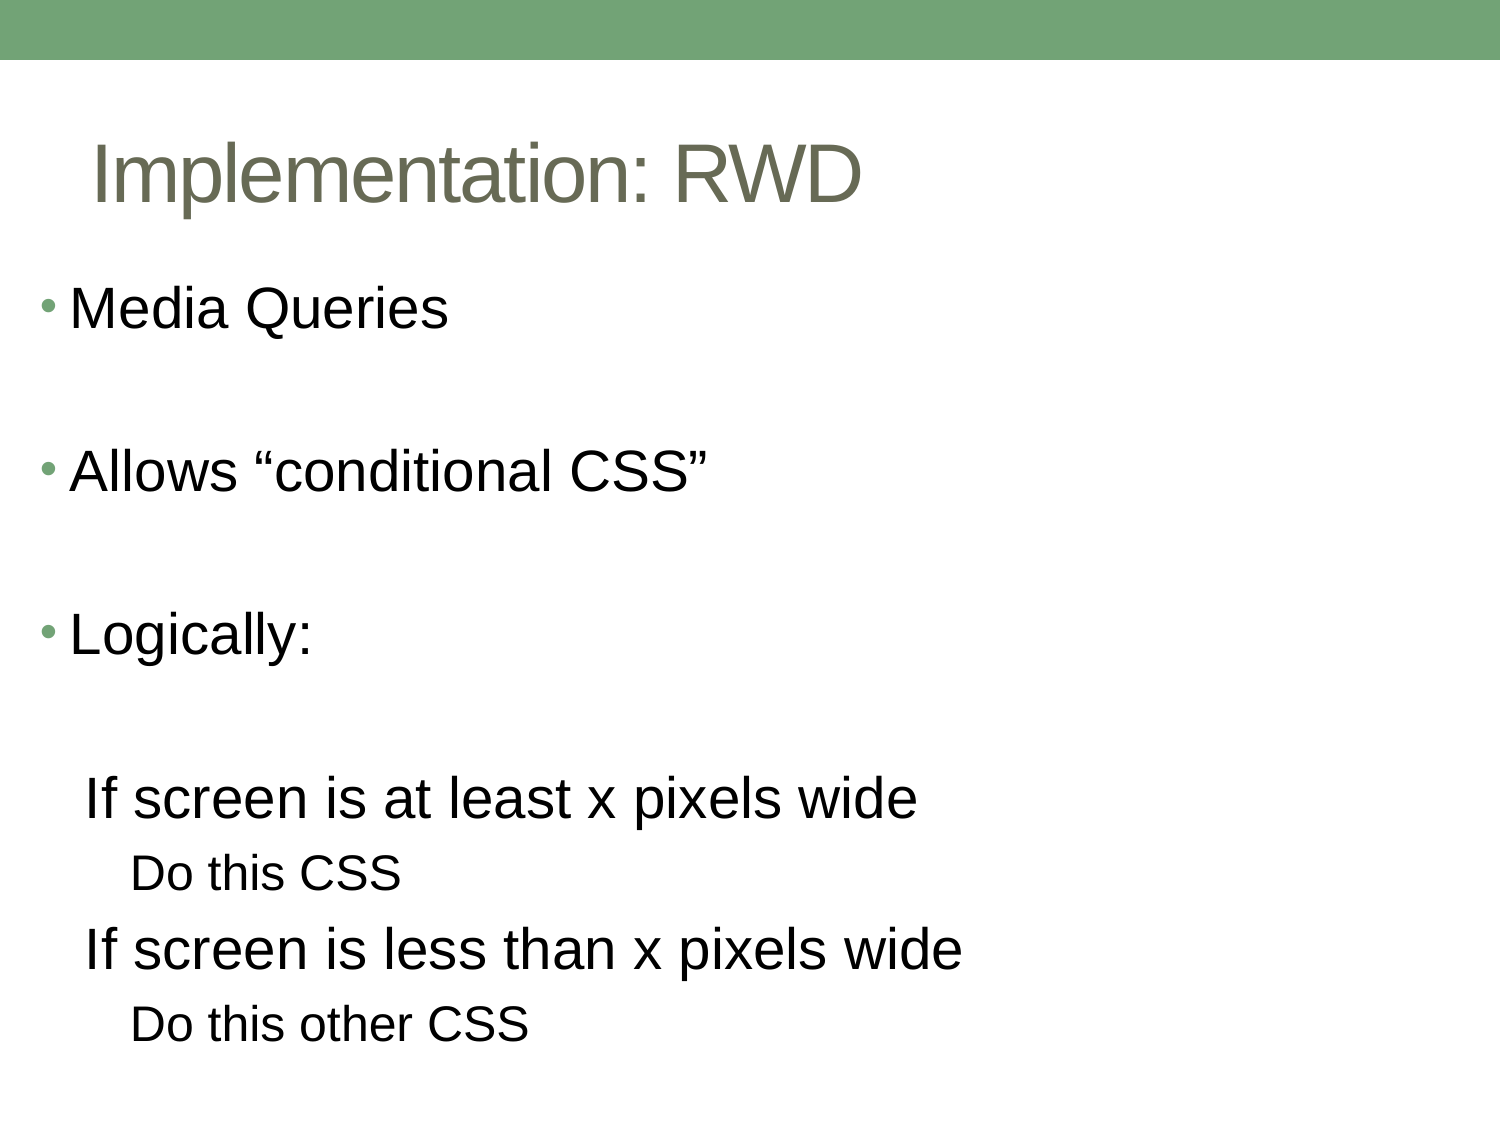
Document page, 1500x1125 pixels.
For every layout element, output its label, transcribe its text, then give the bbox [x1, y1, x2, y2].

list Media Queries Allows “conditional CSS” Logically: If screen is at least x pixels wide Do this CSS If screen is less than x pixels wide Do this other CSS [24, 262, 1375, 1063]
title Implementation: RWD [75, 87, 1425, 250]
